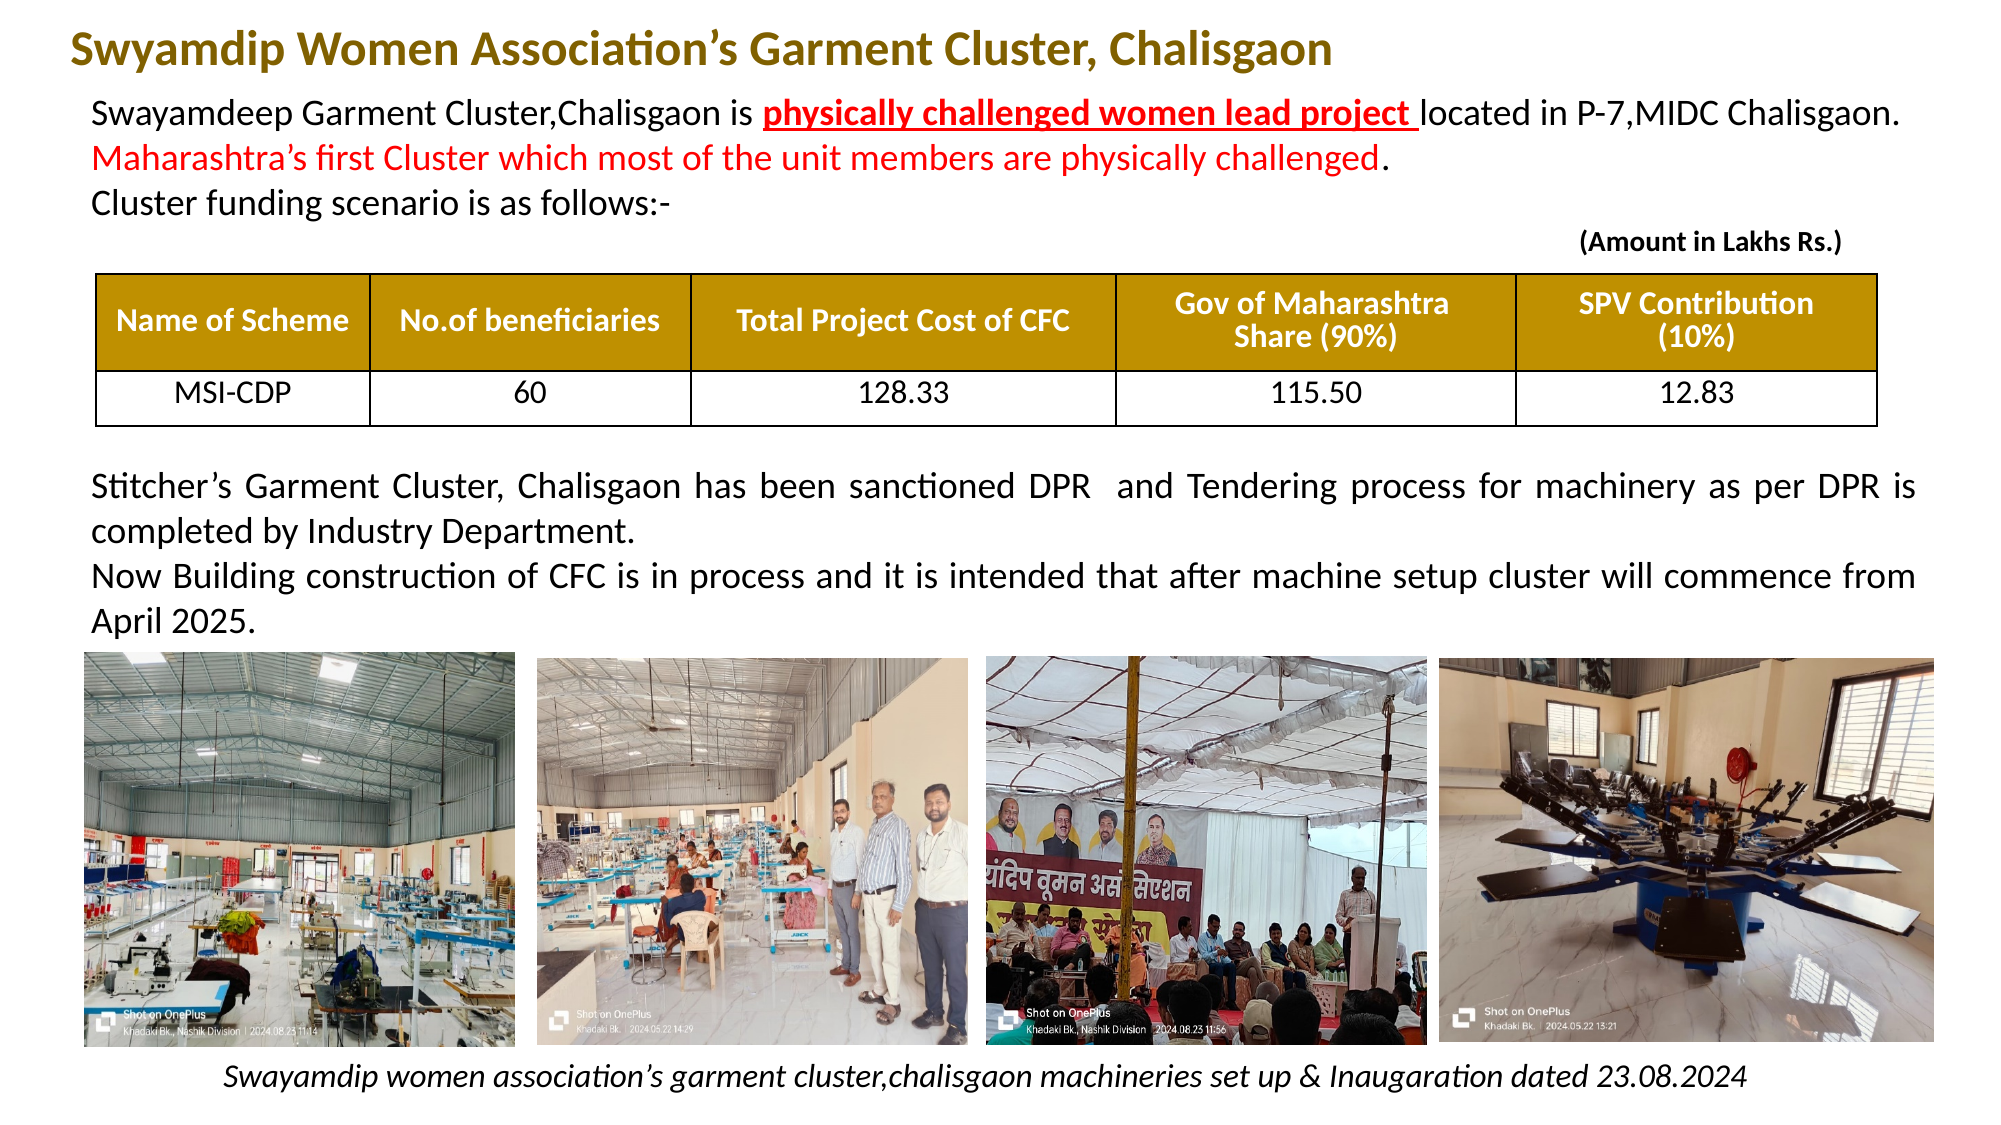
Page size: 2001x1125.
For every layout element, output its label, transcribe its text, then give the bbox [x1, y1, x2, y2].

table_header No.of beneficiaries [371, 275, 690, 370]
table_header Name of Scheme [97, 275, 369, 370]
picture [986, 656, 1427, 1045]
text_box Stitcher’s Garment Cluster, Chalisgaon has been sanctioned DPR and Tendering process for machinery as per DPR is completed by Industry Department. Now Building construction of CFC is in process and it is intended that after machine setup cluster will commence from April 2025. [76, 453, 1934, 648]
table_header Gov of Maharashtra Share (90%) [1117, 275, 1515, 370]
picture [537, 658, 968, 1045]
table_cell 115.50 [1117, 372, 1515, 425]
table_cell 128.33 [692, 372, 1115, 425]
text_box Swayamdeep Garment Cluster,Chalisgaon is physically challenged women lead project located in P-7,MIDC Chalisgaon. Maharashtra’s first Cluster which most of the unit members are physically challenged. Cluster funding scenario is as follows:- [76, 80, 1950, 231]
table_header SPV Contribution (10%) [1517, 275, 1876, 370]
table_cell 60 [371, 372, 690, 425]
picture [1439, 658, 1934, 1042]
text_box (Amount in Lakhs Rs.) [1557, 231, 1950, 265]
text_box Swayamdip women association’s garment cluster,chalisgaon machineries set up & Inaugaration dated 23.08.2024 [208, 1046, 1843, 1102]
picture [84, 652, 515, 1047]
table_cell MSI-CDP [97, 372, 369, 425]
text_box Swyamdip Women Association’s Garment Cluster, Chalisgaon [0, 2, 1481, 83]
table_header Total Project Cost of CFC [692, 275, 1115, 370]
table_cell 12.83 [1517, 372, 1876, 425]
